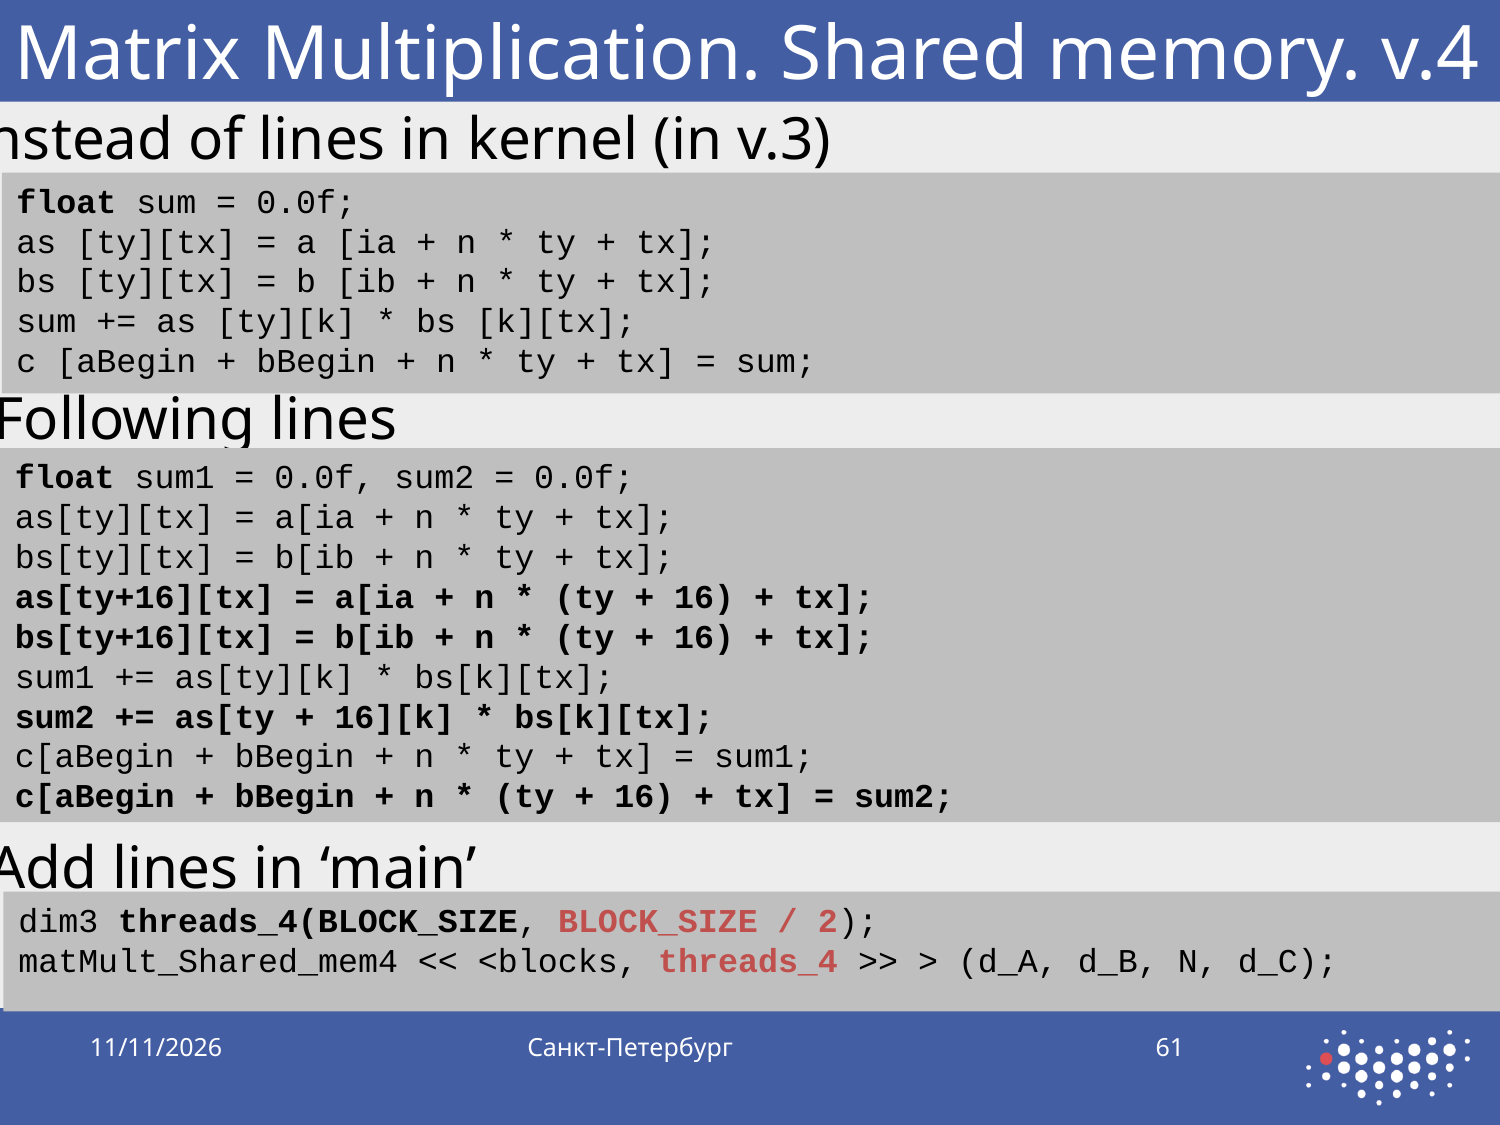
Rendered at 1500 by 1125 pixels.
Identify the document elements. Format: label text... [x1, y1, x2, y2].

text_box float sum = 0.0f; as [ty][tx] = a [ia + n * ty + tx]; bs [ty][tx] = b [ib + n * ty + tx]; sum += as [ty][k] * bs [k][tx]; c [aBegin + bBegin + n * ty + tx] = sum; [1, 172, 1500, 394]
text_box Instead of lines in kernel (in v.3) [0, 94, 846, 180]
text_box float sum1 = 0.0f, sum2 = 0.0f; as[ty][tx] = a[ia + n * ty + tx]; bs[ty][tx] = b[ib + n * ty + tx]; as[ty+16][tx] = a[ia + n * (ty + 16) + tx]; bs[ty+16][tx] = b[ib + n * (ty + 16) + tx]; sum1 += as[ty][k] * bs[k][tx]; sum2 += as[ty + 16][k] * bs[k][tx]; c[aBegin + bBegin + n * ty + tx] = sum1; c[aBegin + bBegin + n * (ty + 16) + tx] = sum2; [0, 448, 1500, 823]
text_box Following lines [0, 373, 413, 448]
text_box dim3 threads_4(BLOCK_SIZE, BLOCK_SIZE / 2); matMult_Shared_mem4 << <blocks, threads_4 >> > (d_A, d_B, N, d_C); [3, 891, 1500, 1012]
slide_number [75, 1024, 425, 1103]
picture [1290, 1013, 1479, 1116]
title Matrix Multiplication. Shared memory. v.4 [0, 0, 1500, 102]
text_box Add lines in ‘main’ [0, 822, 492, 908]
slide_number 61 [1074, 1024, 1199, 1103]
footer Санкт-Петербург [512, 1024, 988, 1103]
